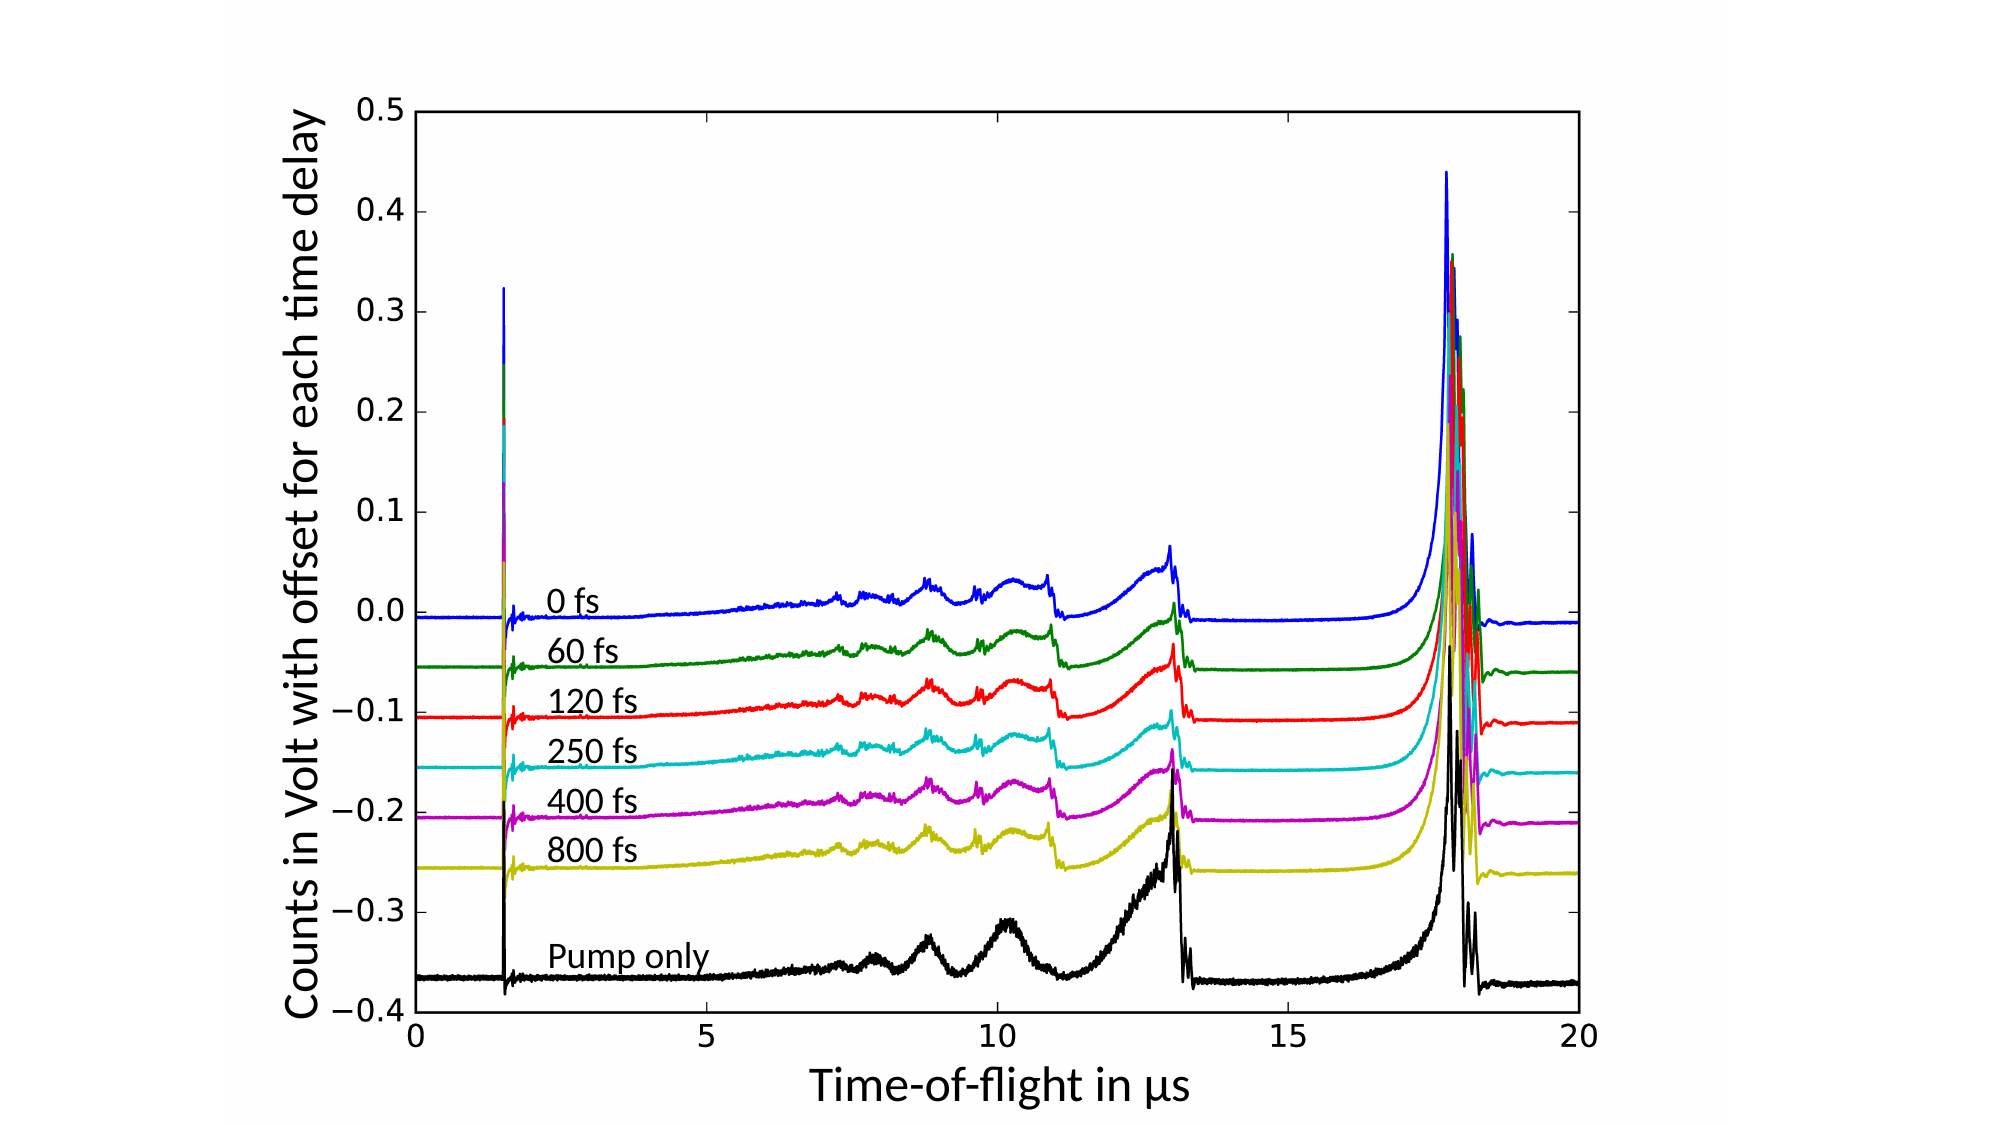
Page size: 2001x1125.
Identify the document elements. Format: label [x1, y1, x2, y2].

text_box [228, 0, 1729, 1125]
